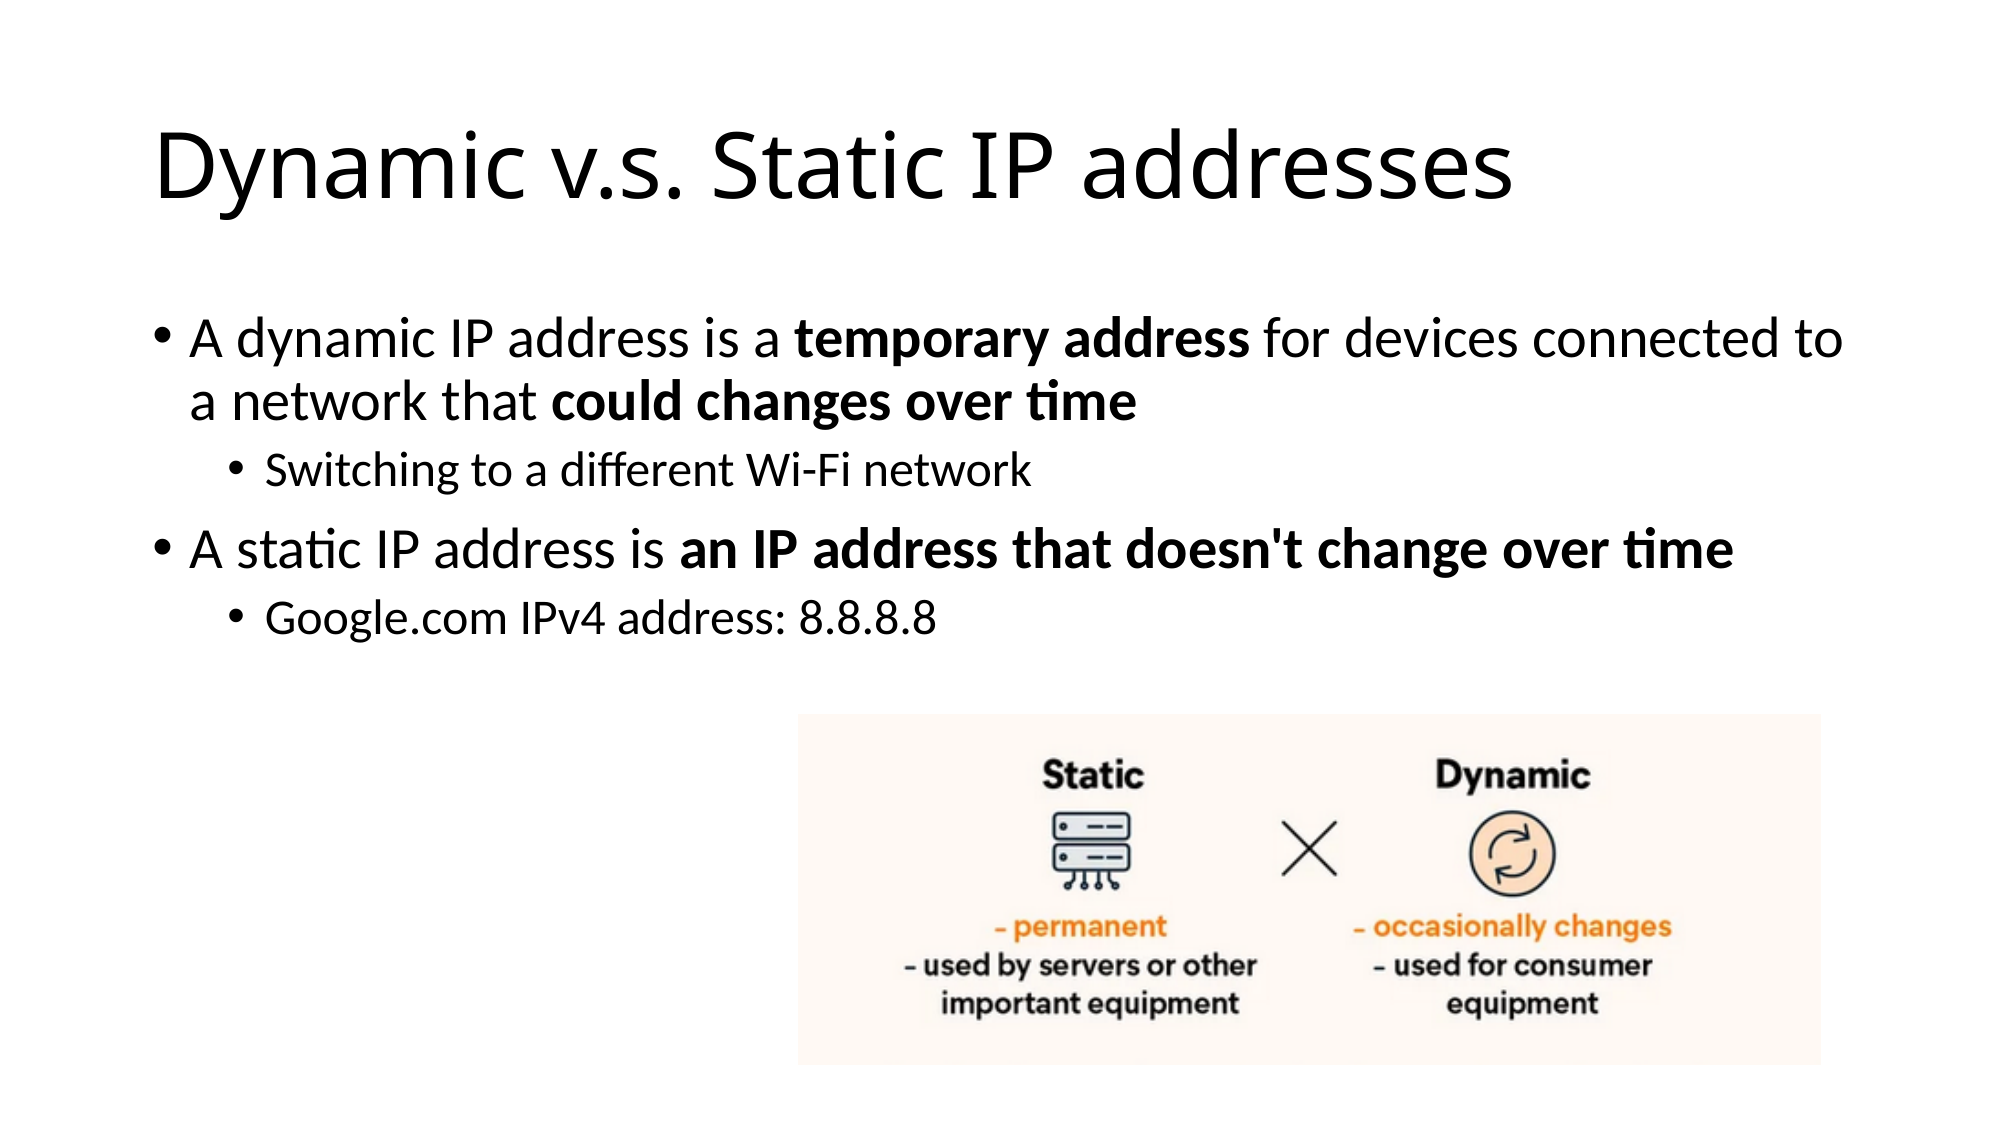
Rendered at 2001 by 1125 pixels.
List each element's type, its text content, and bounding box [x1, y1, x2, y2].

list A dynamic IP address is a temporary address for devices connected to a network that could changes over time Switching to a different Wi-Fi network A static IP address is an IP address that doesn't change over time Google.com IPv4 address: 8.8.8.8 [137, 299, 1863, 1014]
picture [798, 714, 1821, 1065]
title Dynamic v.s. Static IP addresses [137, 59, 1863, 278]
